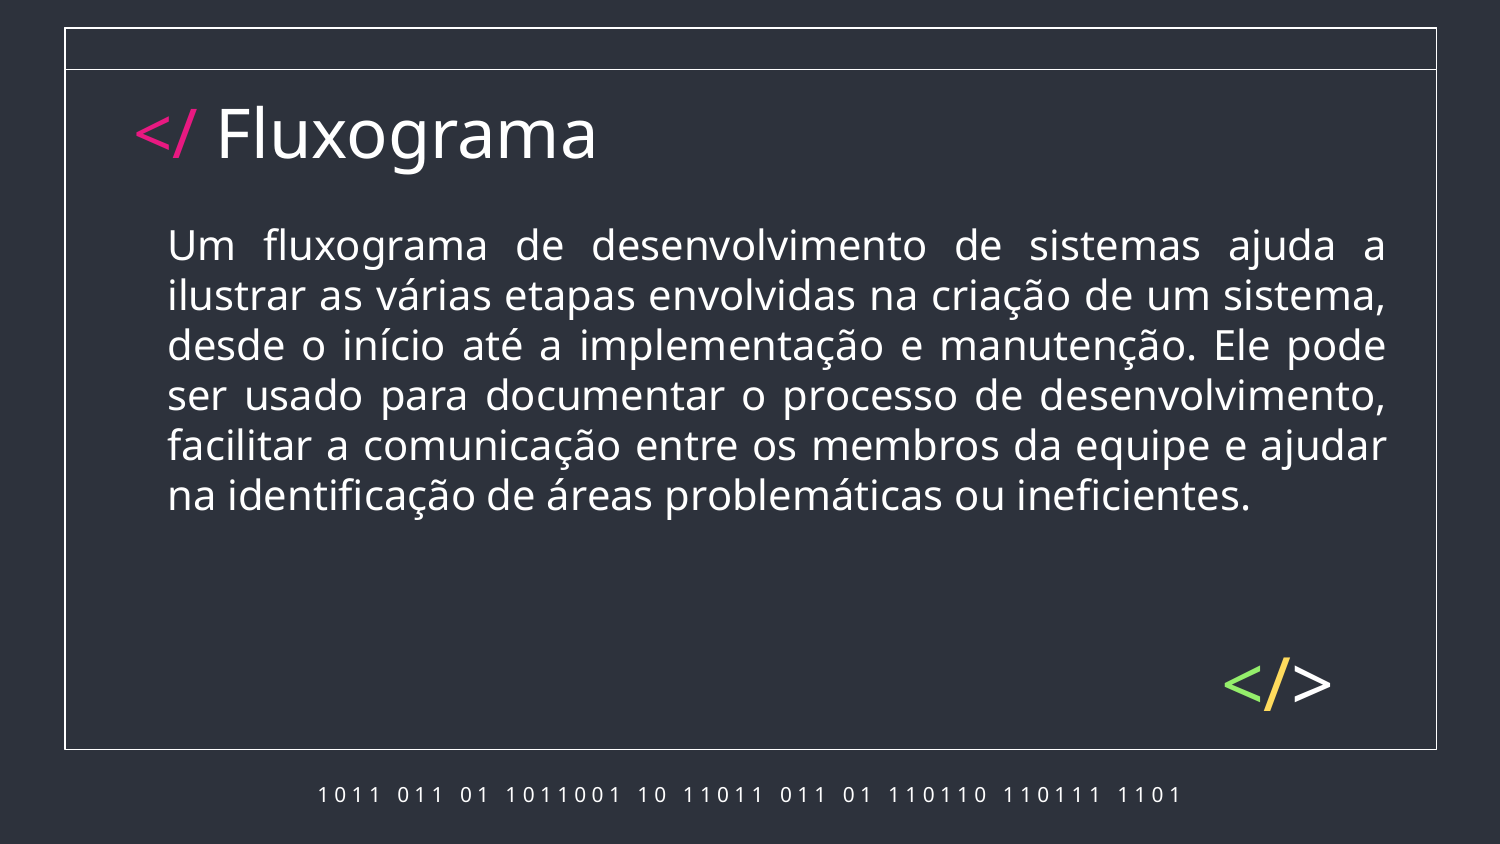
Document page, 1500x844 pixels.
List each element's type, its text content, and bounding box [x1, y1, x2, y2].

text_box </> [1173, 644, 1382, 729]
subtitle Um fluxograma de desenvolvimento de sistemas ajuda a ilustrar as várias etapas envolvidas na criação de um sistema, desde o início até a implementação e manutenção. Ele pode ser usado para documentar o processo de desenvolvimento, facilitar a comunicação entre os membros da equipe e ajudar na identificação de áreas problemáticas ou ineficientes. [152, 203, 1403, 539]
title </ Fluxograma [118, 75, 1382, 170]
